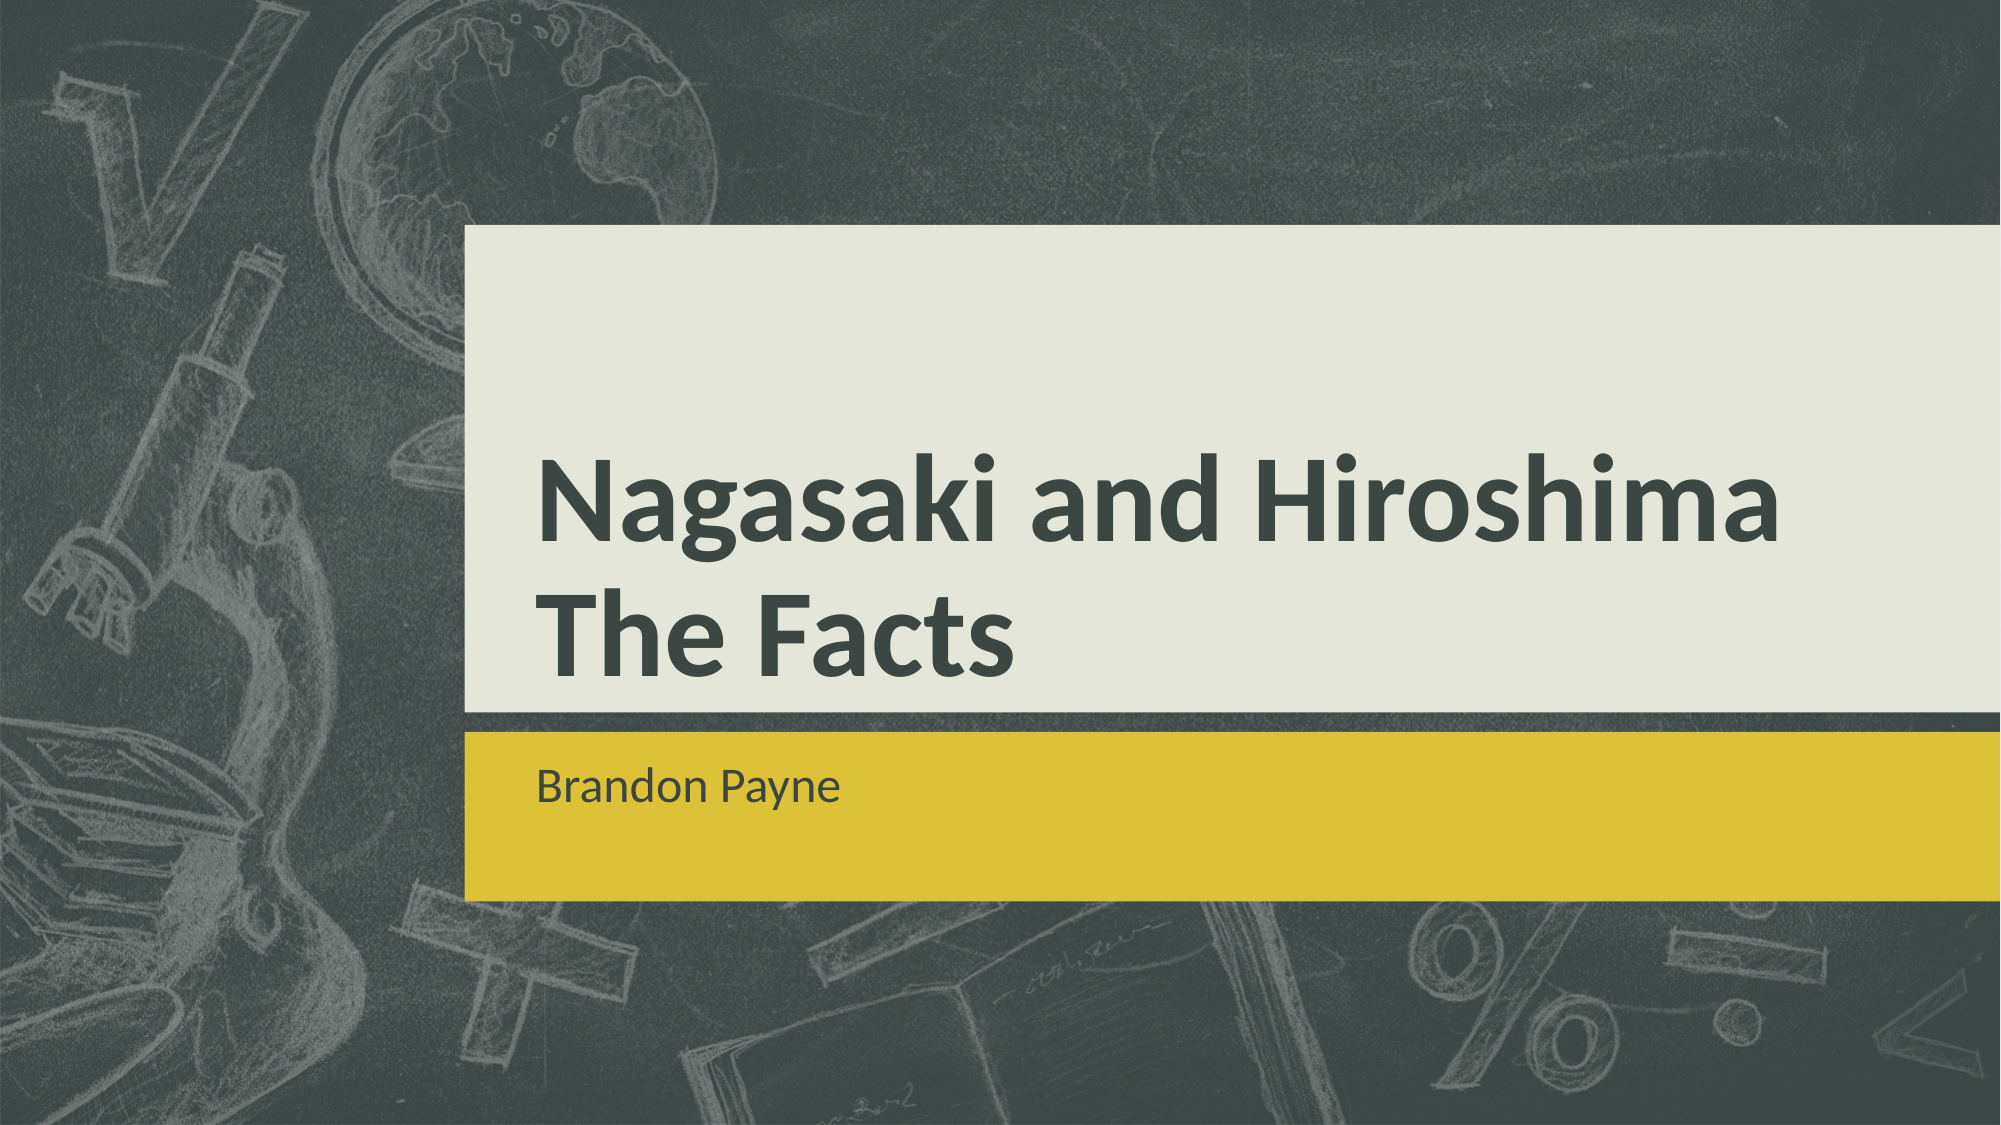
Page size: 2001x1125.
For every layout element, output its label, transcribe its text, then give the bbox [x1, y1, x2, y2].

title Nagasaki and Hiroshima The Facts [520, 318, 1916, 711]
picture [0, 0, 2001, 1125]
subtitle Brandon Payne [520, 744, 1916, 887]
